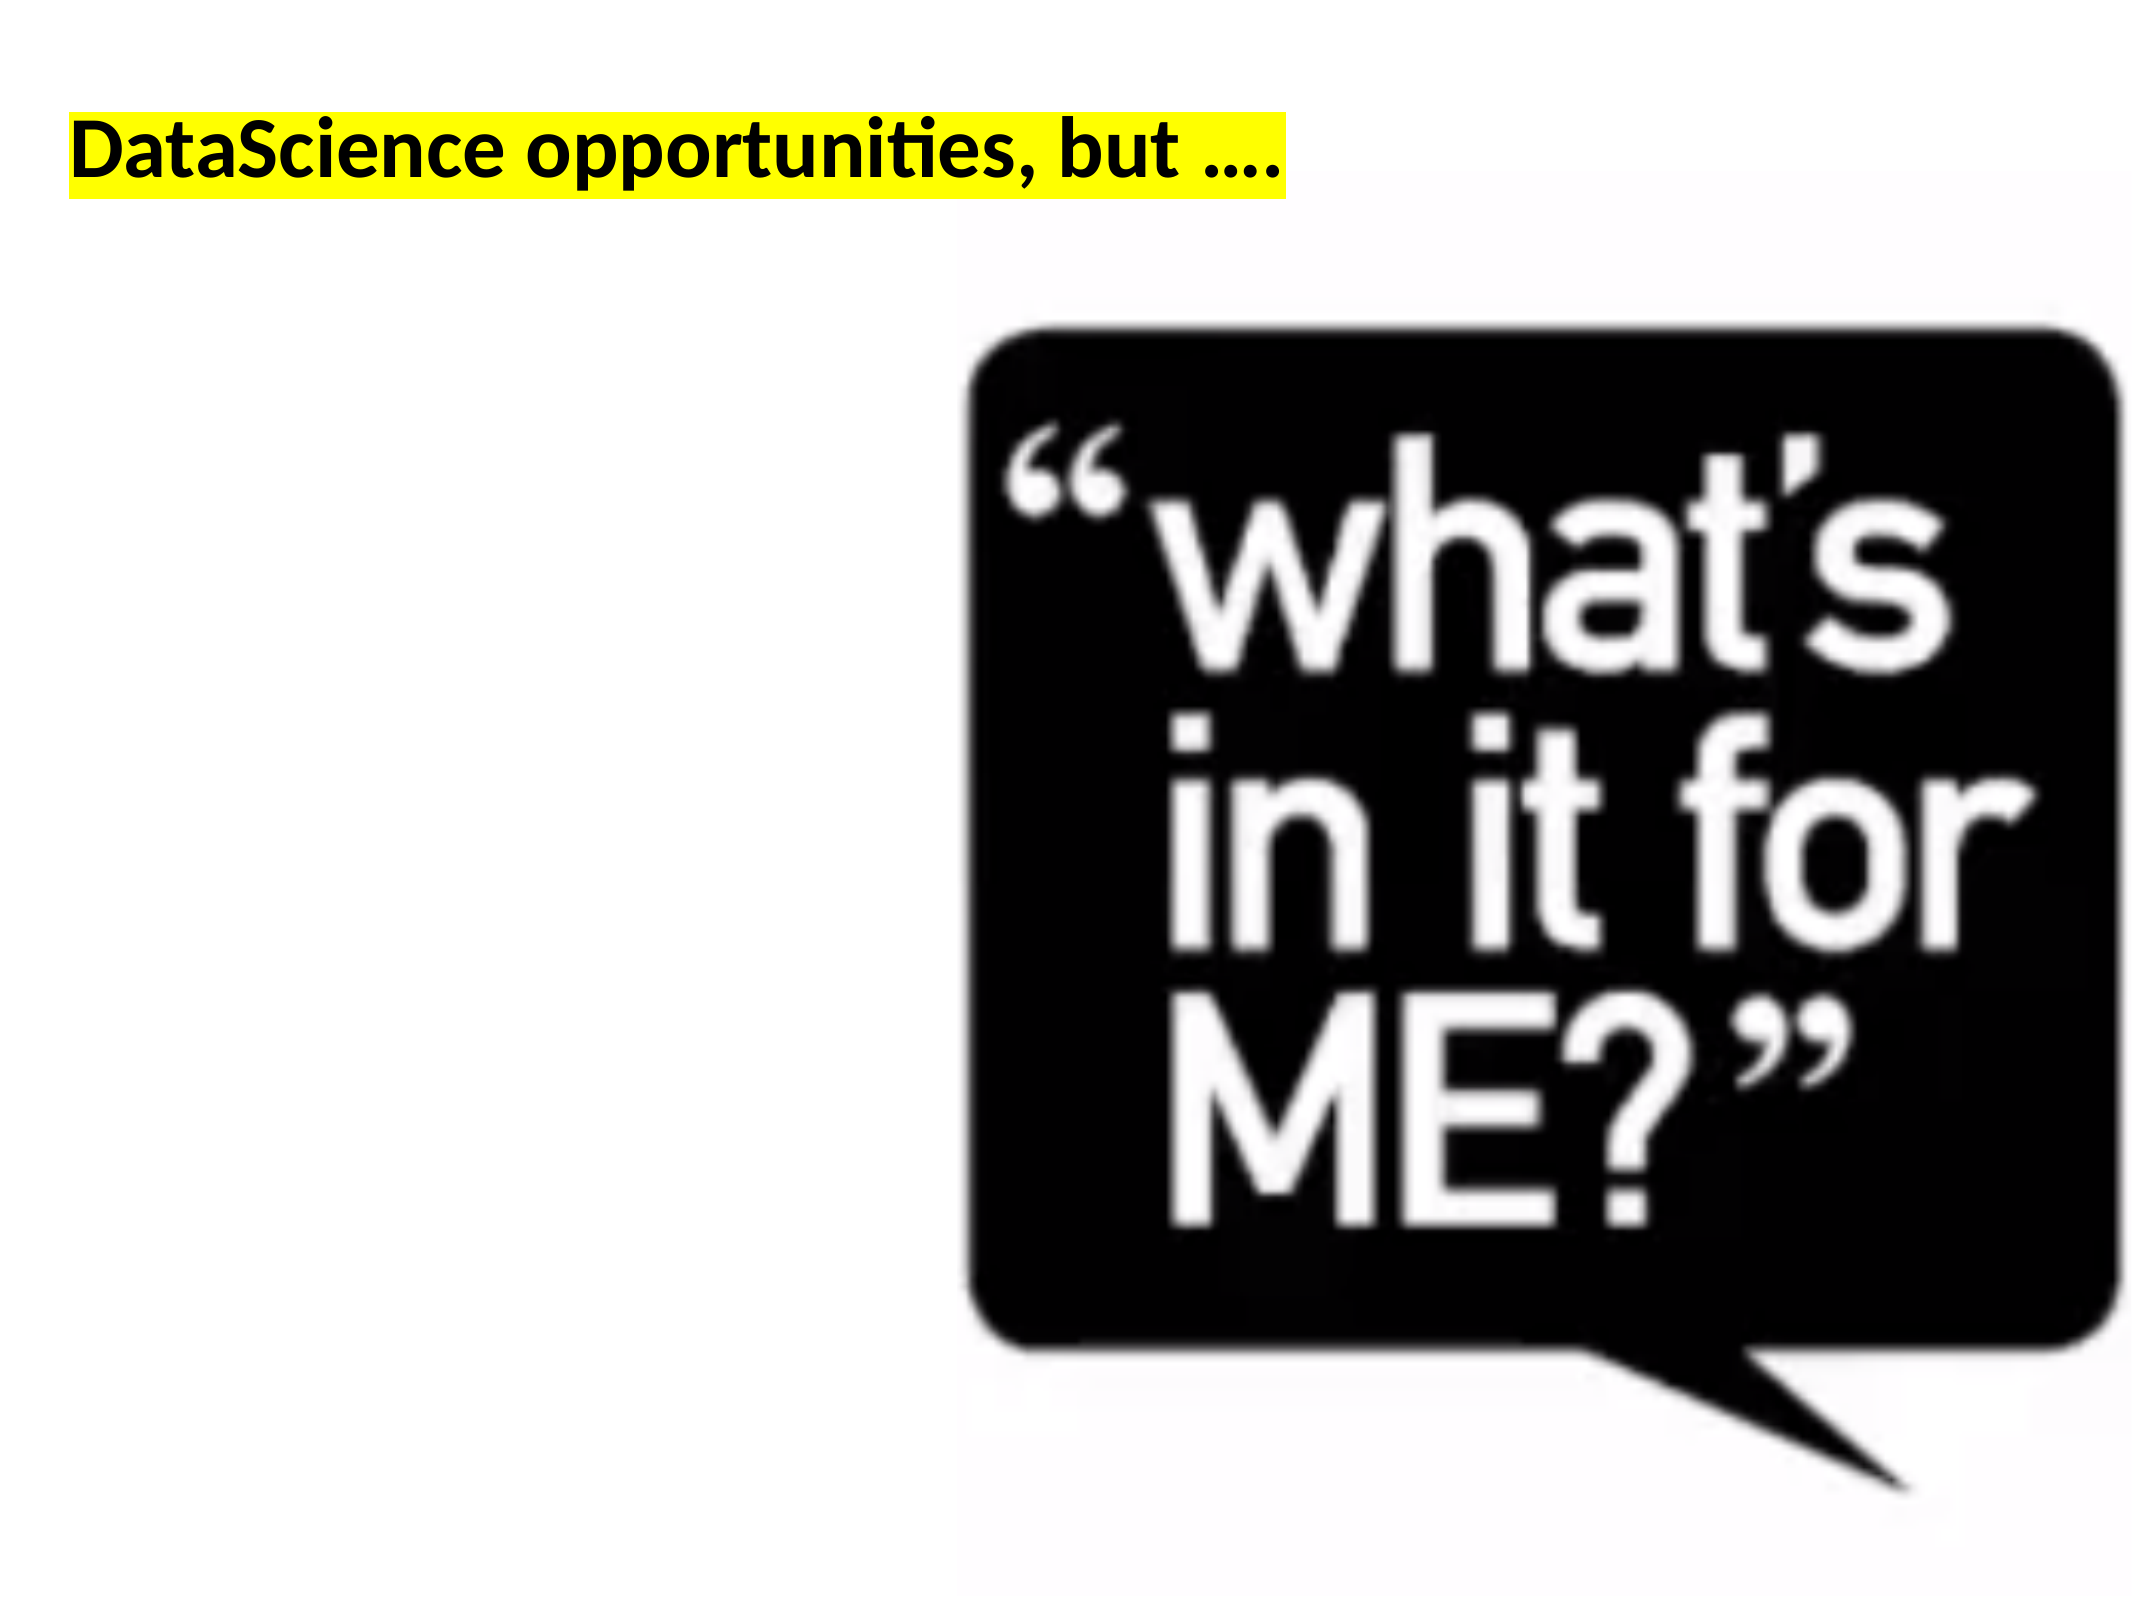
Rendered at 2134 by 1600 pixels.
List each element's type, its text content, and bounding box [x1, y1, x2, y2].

picture [956, 170, 2132, 1597]
title DataScience opportunities, but …. [54, 3, 1317, 204]
